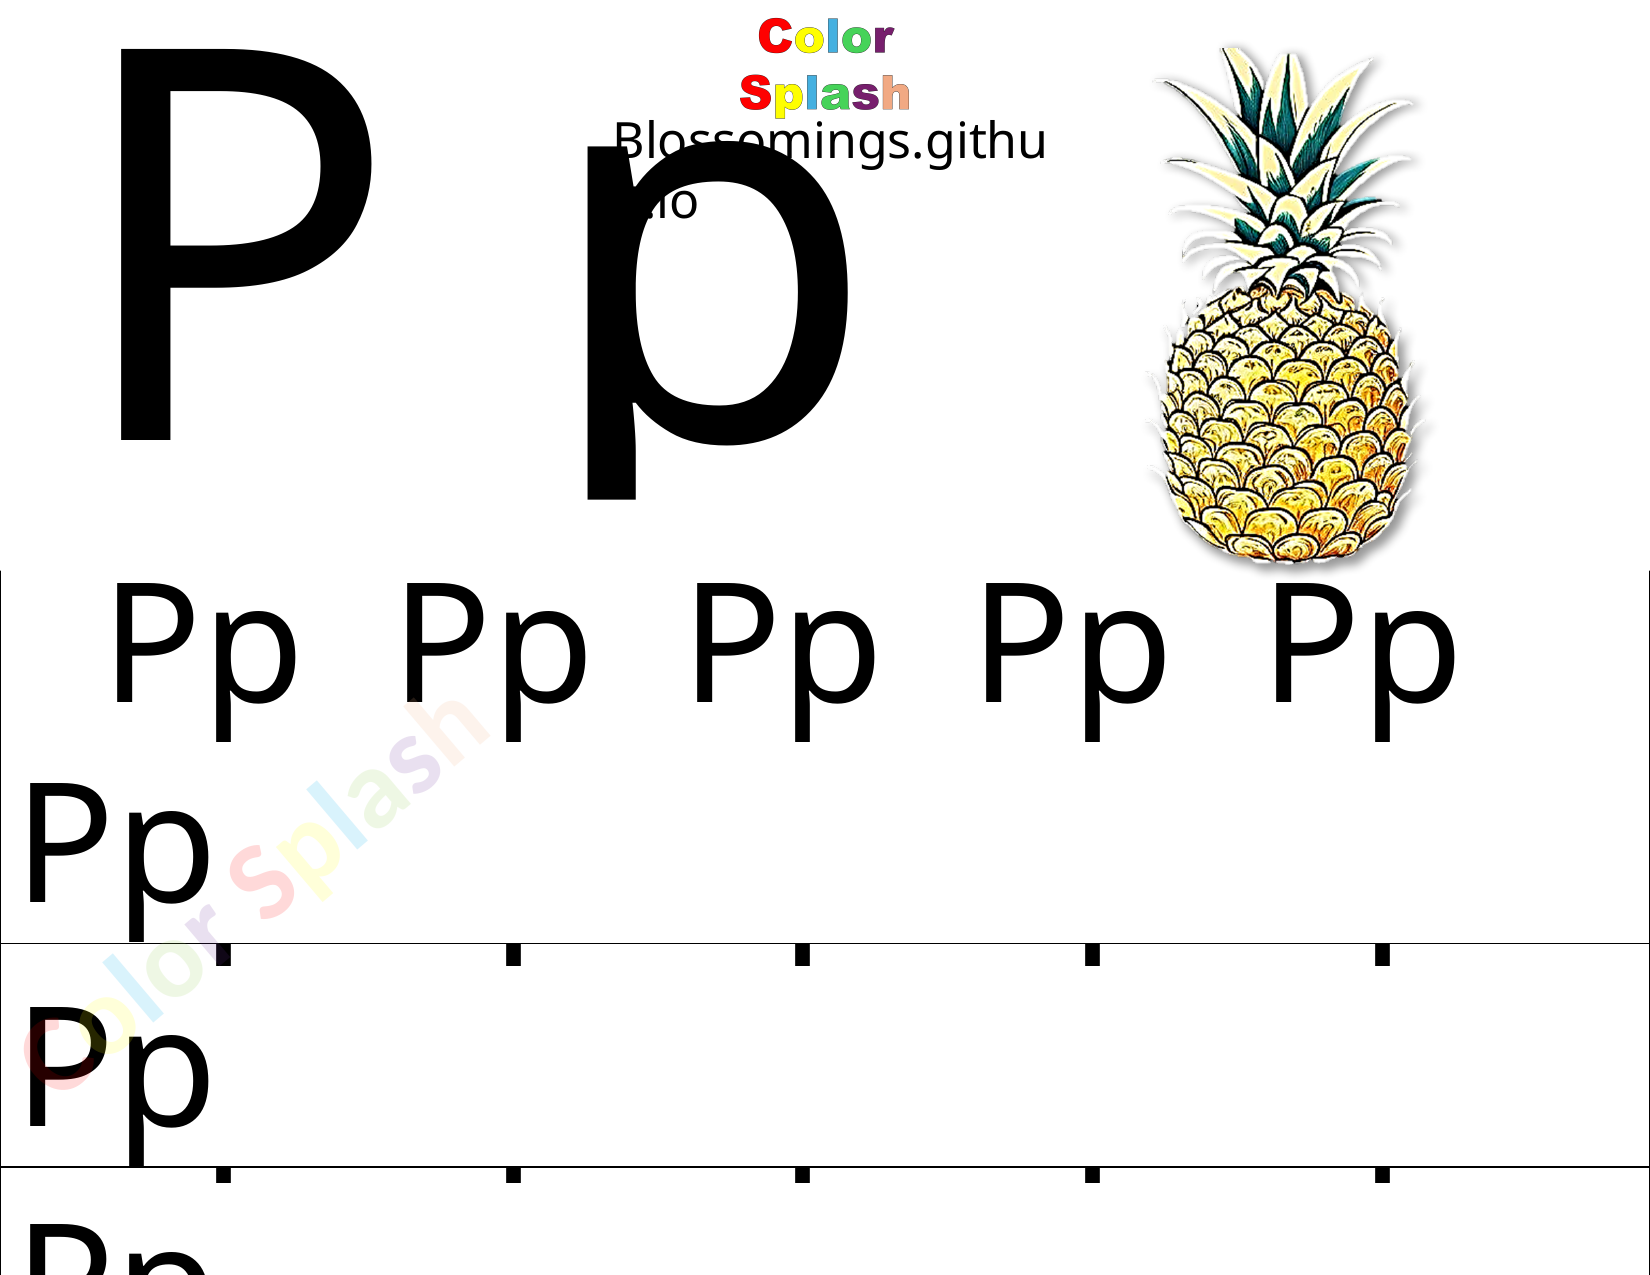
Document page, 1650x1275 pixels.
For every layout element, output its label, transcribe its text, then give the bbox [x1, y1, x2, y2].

picture [726, 7, 924, 124]
text_box Blossomings.github.io [597, 101, 1010, 237]
text_box P p [0, 0, 979, 499]
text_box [0, 499, 1650, 747]
picture [1010, 48, 1559, 597]
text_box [0, 747, 1650, 970]
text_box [0, 970, 1650, 1187]
